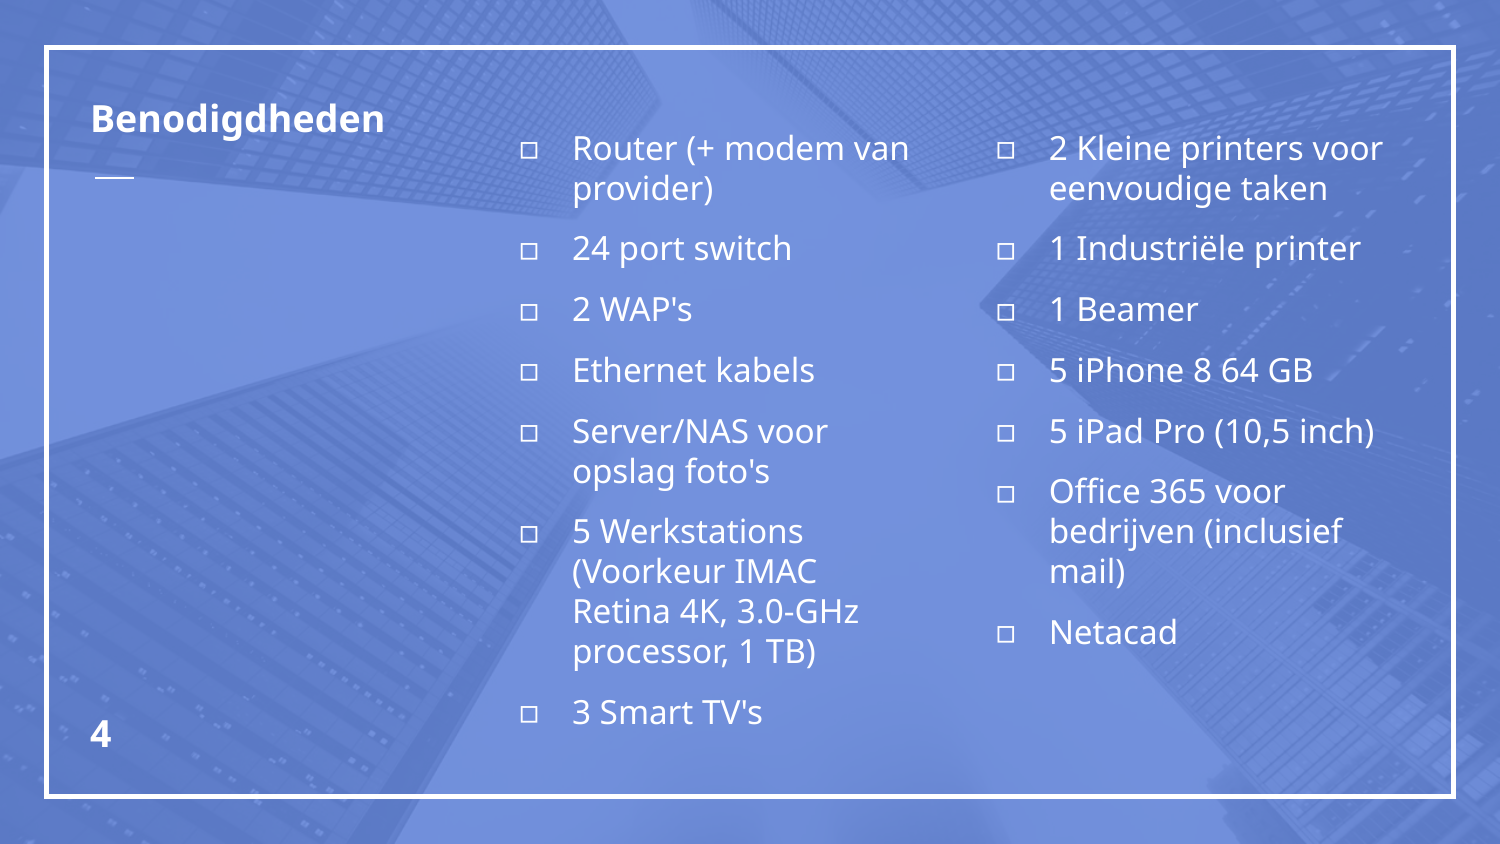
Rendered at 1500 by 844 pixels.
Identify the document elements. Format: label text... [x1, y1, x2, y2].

title Benodigdheden [75, 80, 429, 215]
list Router (+ modem van provider) 24 port switch 2 WAP's Ethernet kabels Server/NAS voor opslag foto's 5 Werkstations (Voorkeur IMAC Retina 4K, 3.0-GHz processor, 1 TB) 3 Smart TV's [482, 111, 932, 732]
slide_number 4 [75, 687, 165, 777]
list 2 Kleine printers voor eenvoudige taken 1 Industriële printer 1 Beamer 5 iPhone 8 64 GB 5 iPad Pro (10,5 inch) Office 365 voor bedrijven (inclusief mail) Netacad [958, 111, 1409, 732]
